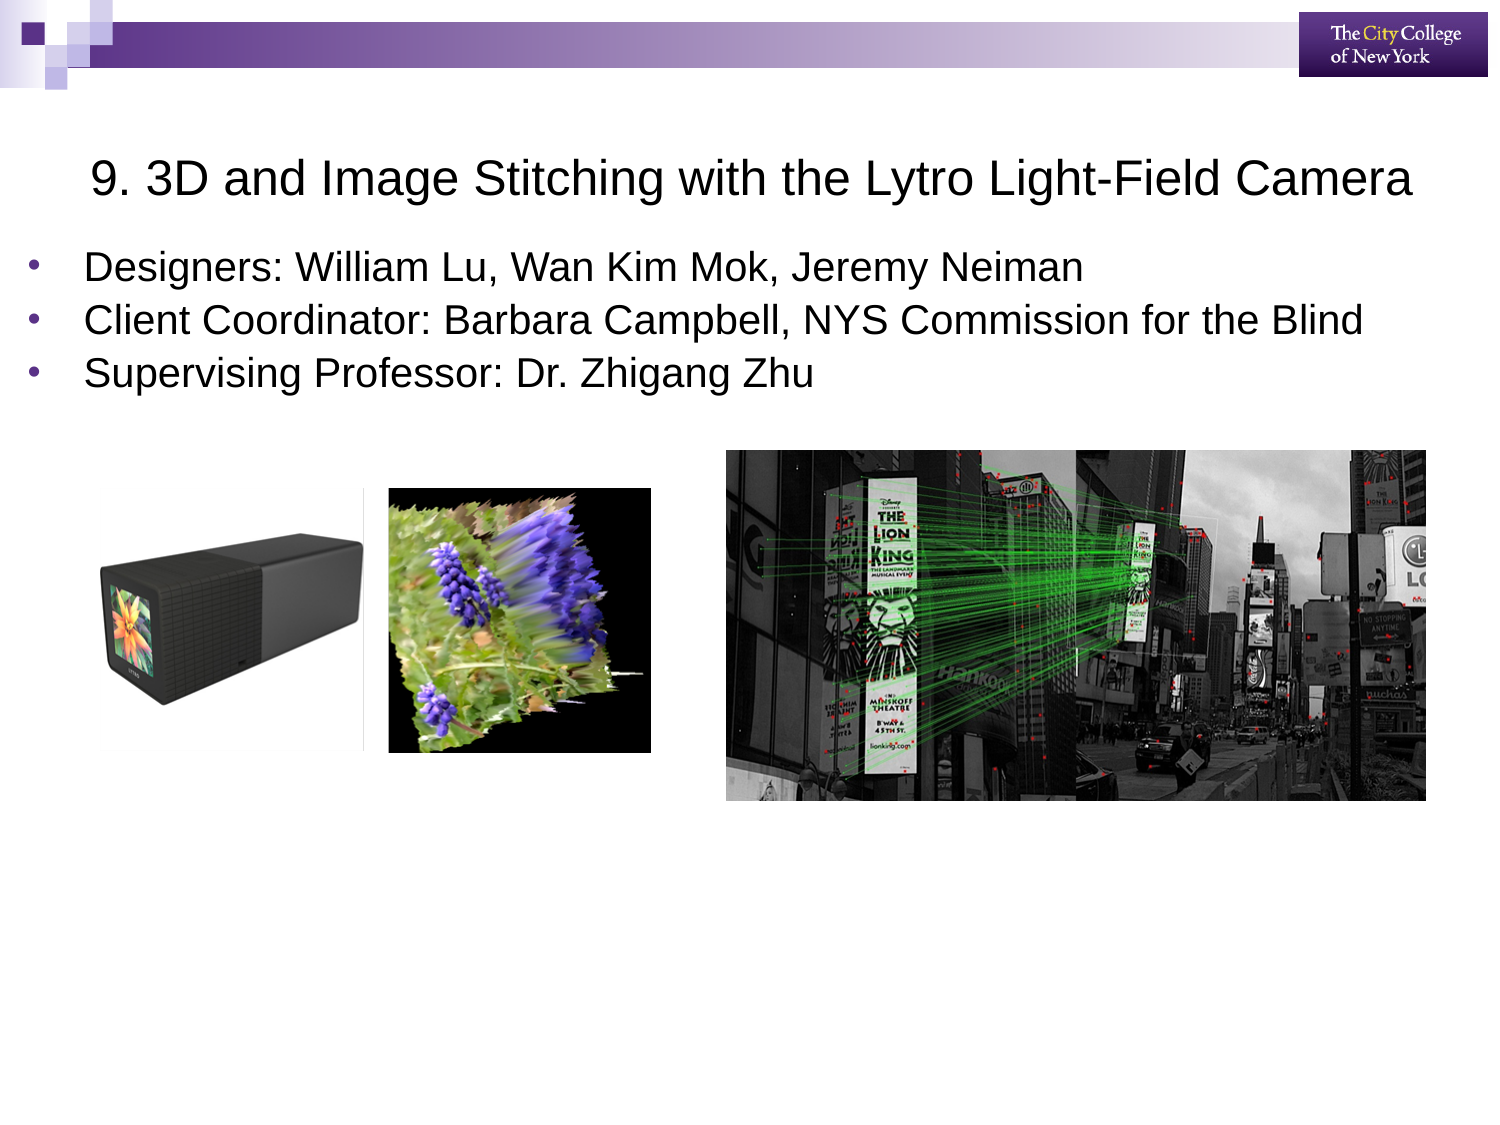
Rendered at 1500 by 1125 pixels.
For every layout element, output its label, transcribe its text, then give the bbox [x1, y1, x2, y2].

list Designers: William Lu, Wan Kim Mok, Jeremy Neiman Client Coordinator: Barbara Campbell, NYS Commission for the Blind Supervising Professor: Dr. Zhigang Zhu [12, 237, 1476, 1038]
picture [99, 487, 653, 754]
picture [724, 449, 1428, 802]
title 9. 3D and Image Stitching with the Lytro Light-Field Camera [74, 74, 1476, 237]
picture [1299, 12, 1488, 77]
